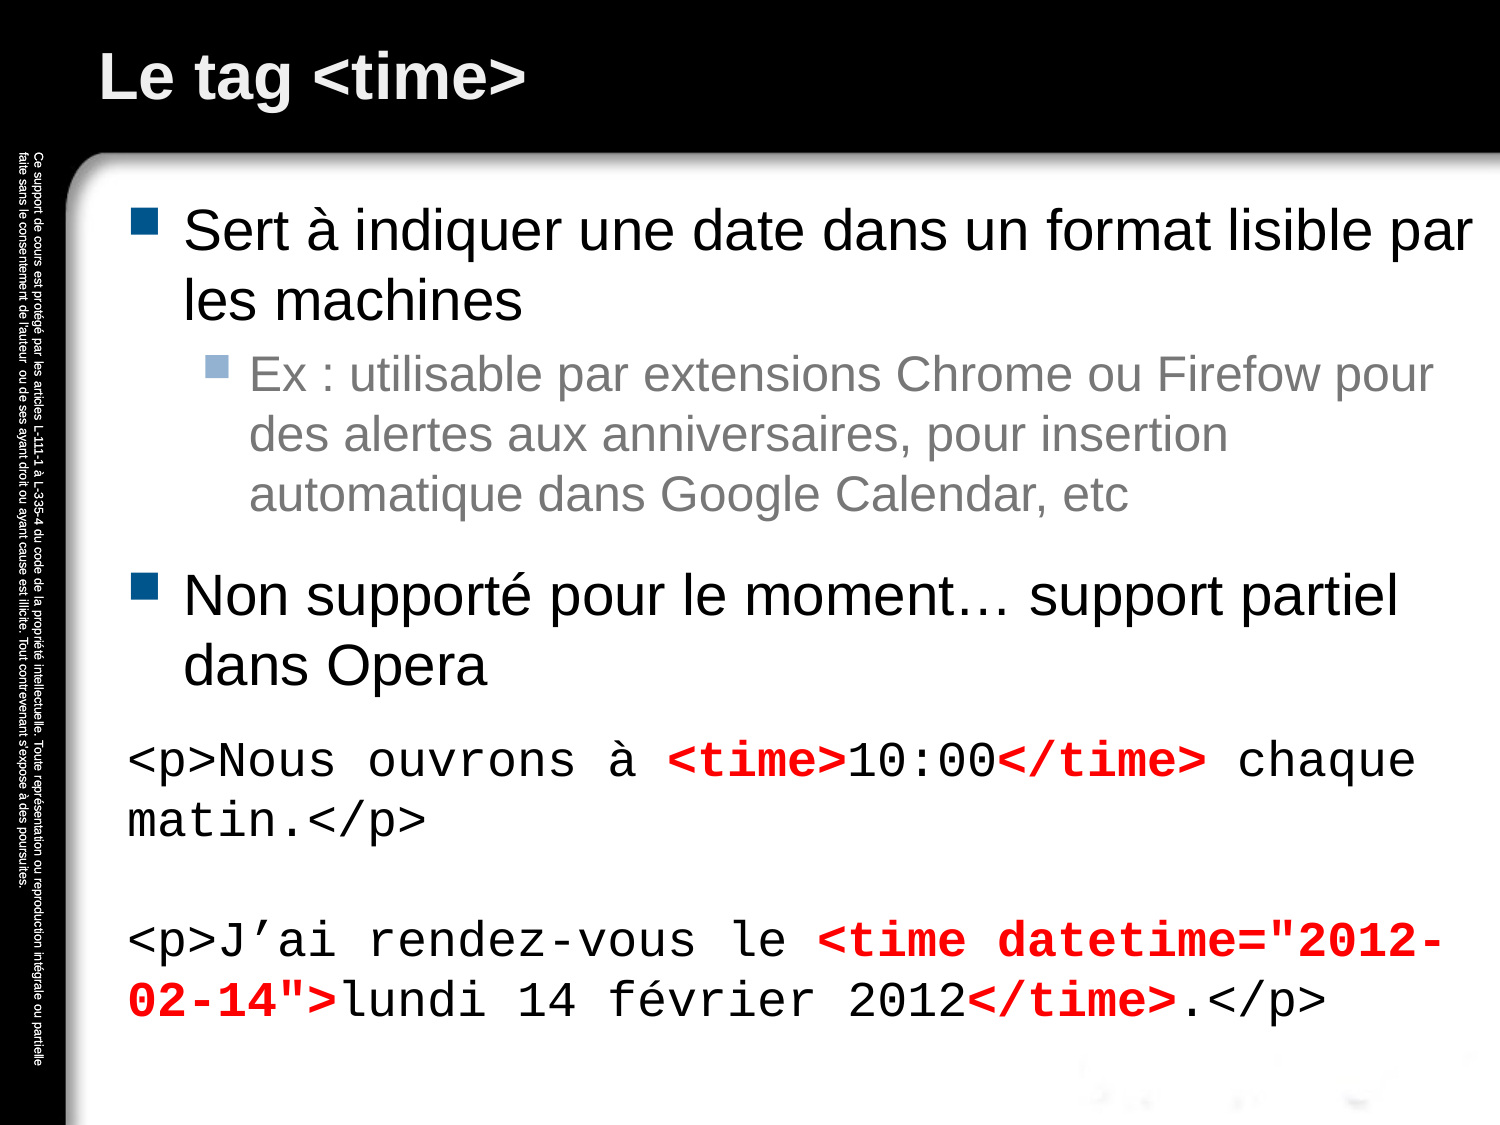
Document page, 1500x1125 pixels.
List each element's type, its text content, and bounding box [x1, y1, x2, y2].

list Sert à indiquer une date dans un format lisible par les machines Ex : utilisable par extensions Chrome ou Firefow pour des alertes aux anniversaires, pour insertion automatique dans Google Calendar, etc Non supporté pour le moment… support partiel dans Opera <p>Nous ouvrons à <time>10:00</time> chaque matin.</p> <p>J’ai rendez-vous le <time datetime="2012-02-14">lundi 14 février 2012</time>.</p> [111, 184, 1495, 960]
picture [0, 0, 1500, 1125]
title Le tag <time> [83, 28, 1472, 117]
